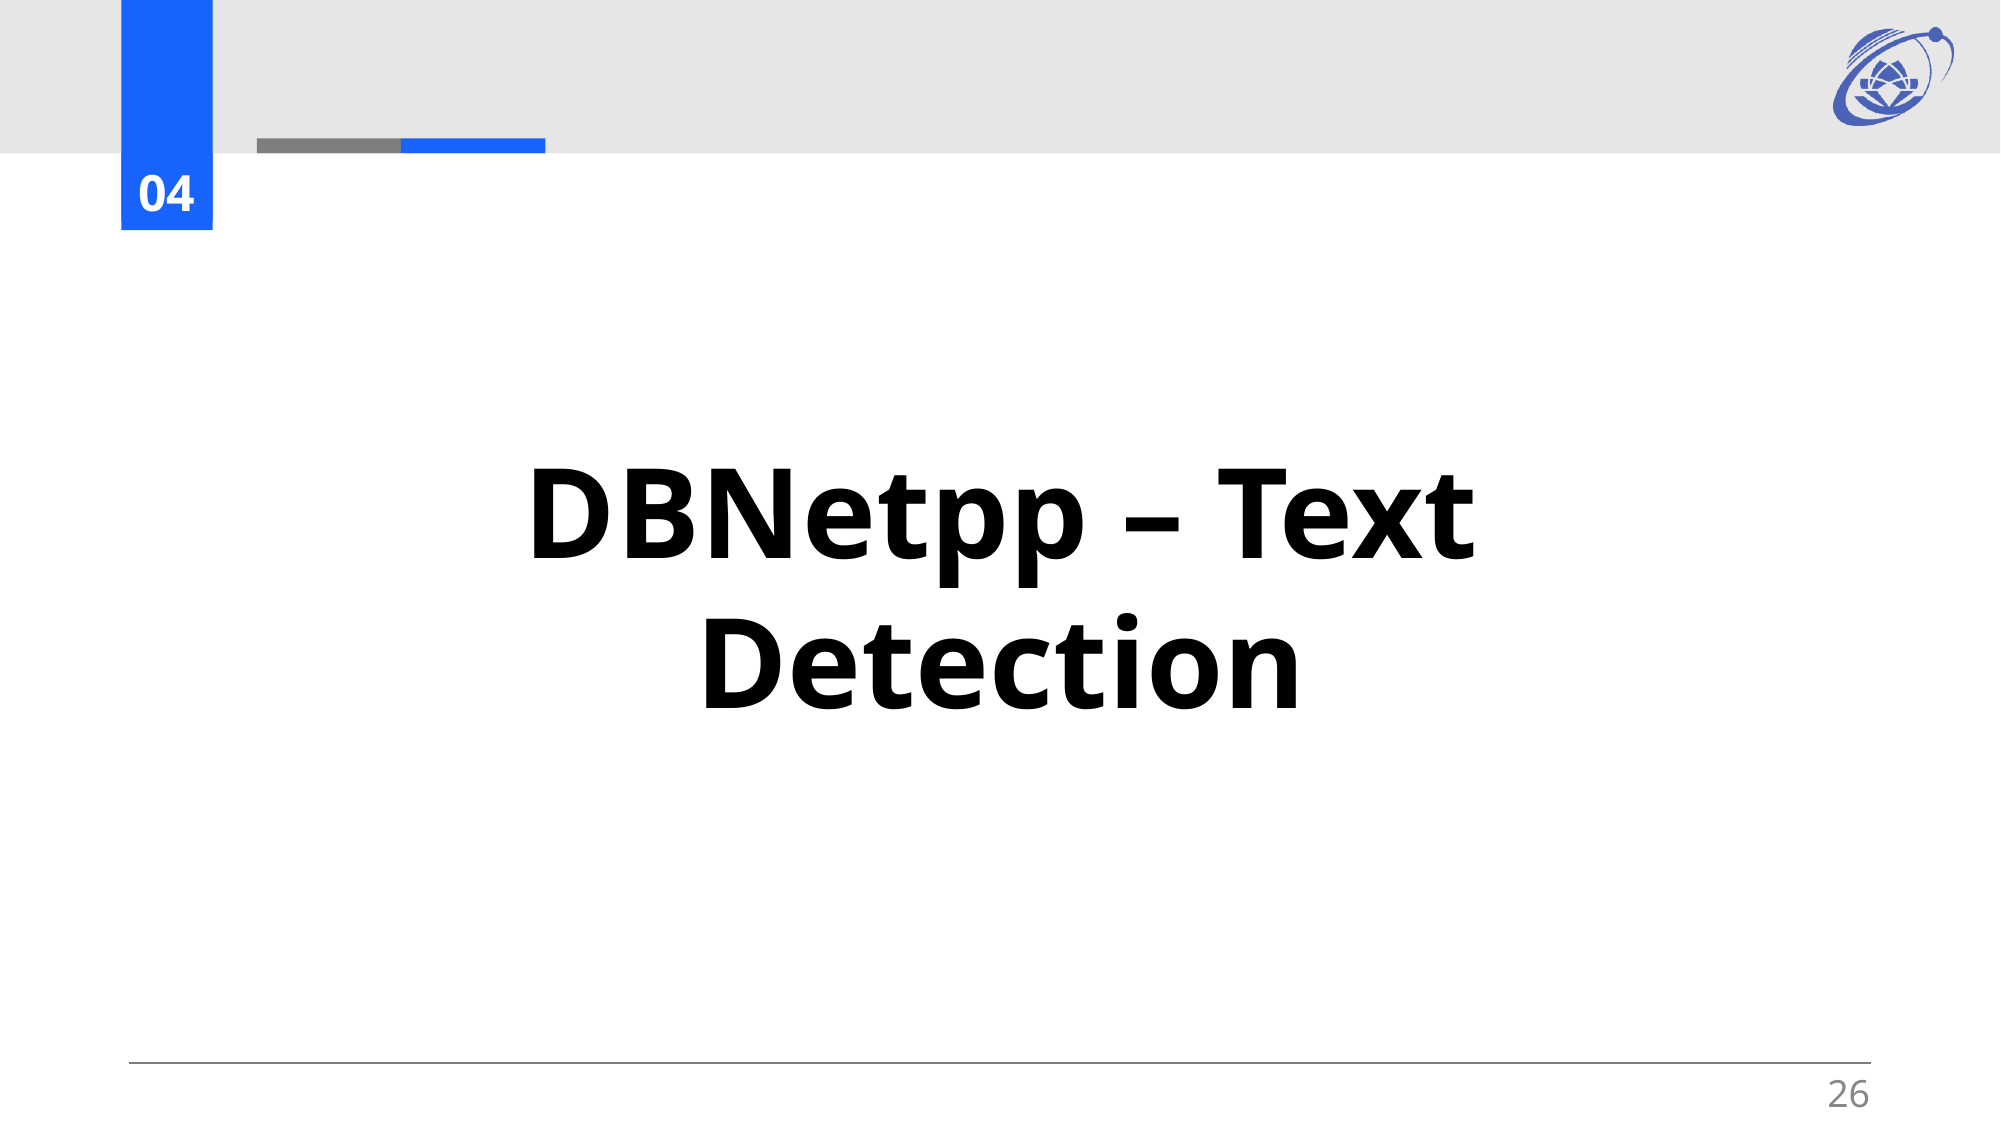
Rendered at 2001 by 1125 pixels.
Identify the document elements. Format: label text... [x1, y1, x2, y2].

picture [1832, 27, 1955, 126]
title DBNetpp – Text Detection [426, 431, 1574, 734]
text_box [0, 0, 2000, 231]
text_box 26 [1821, 1065, 1893, 1122]
